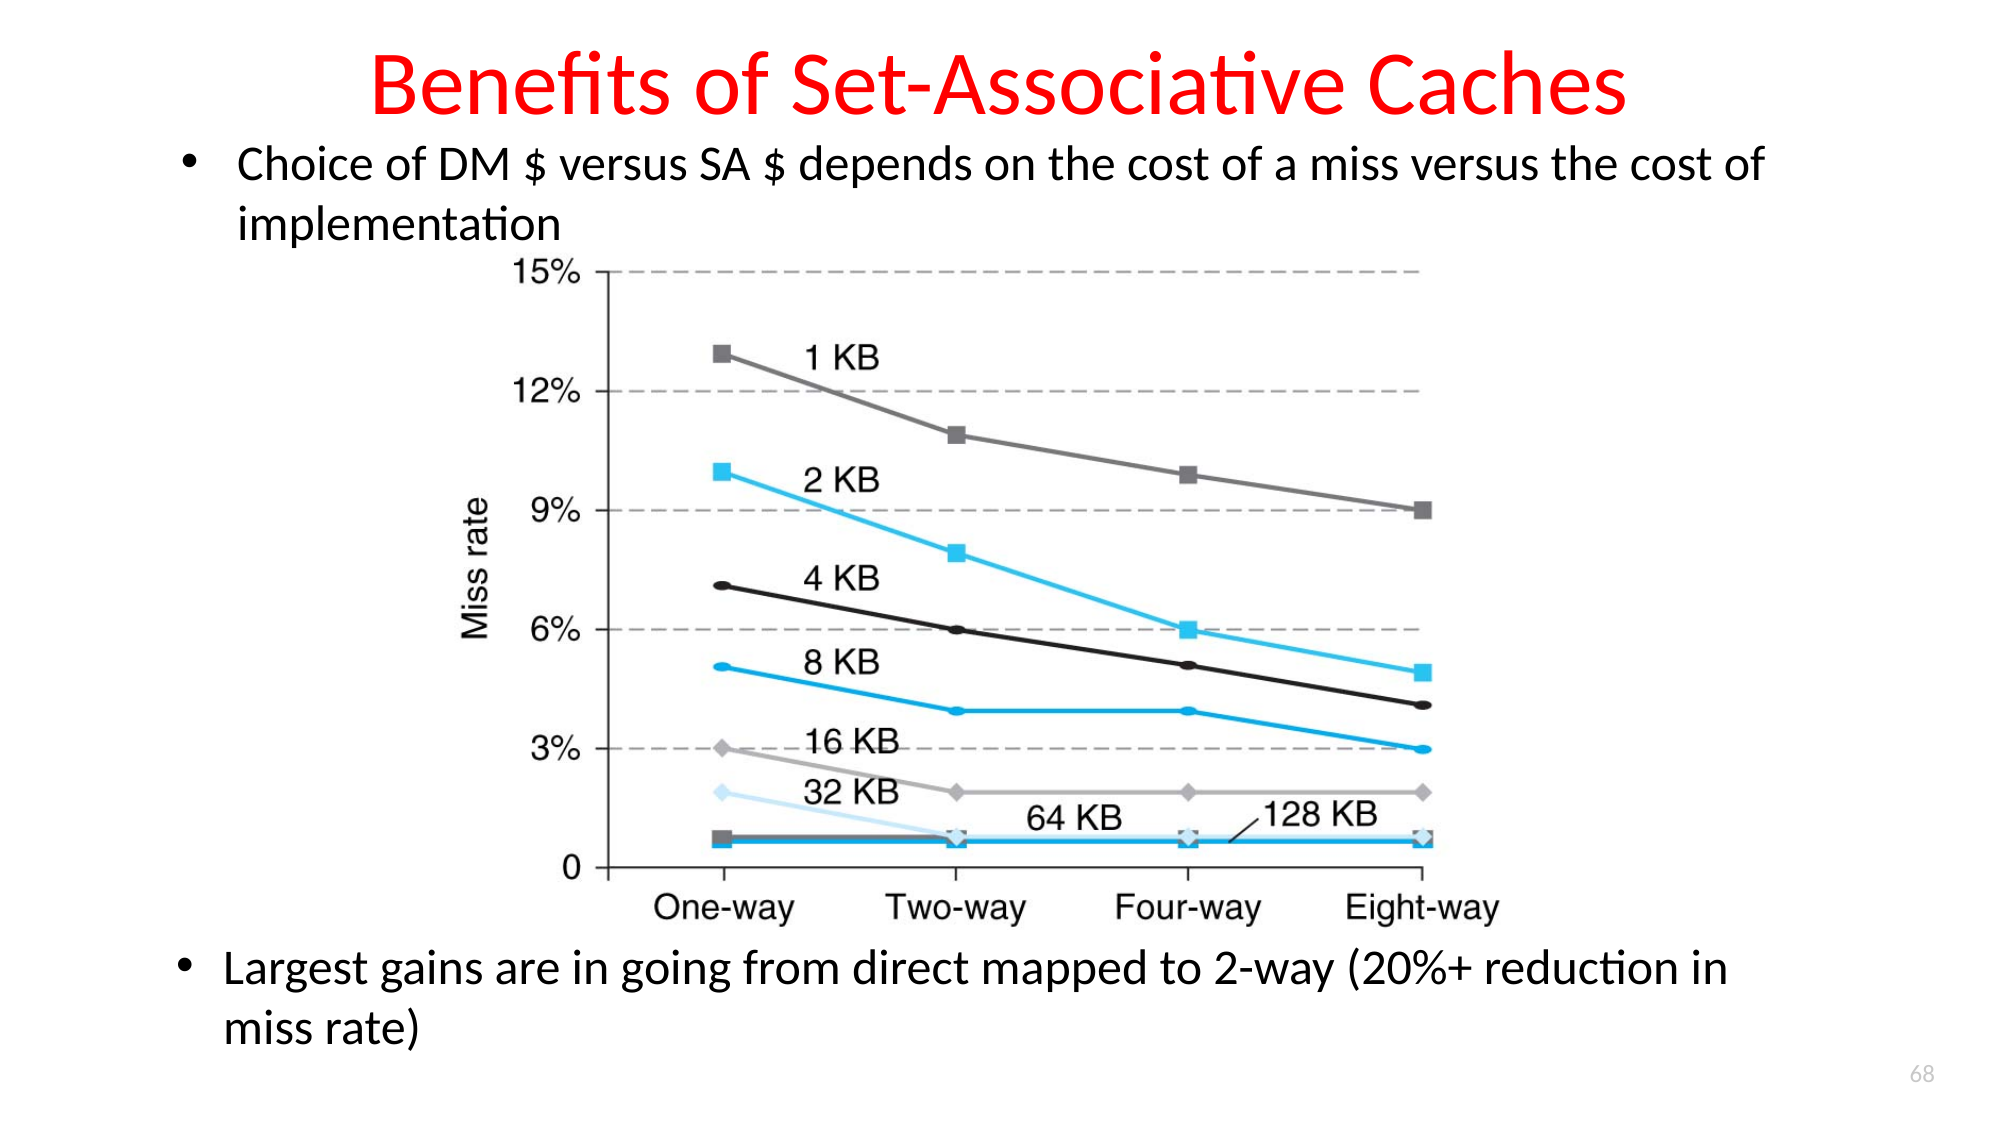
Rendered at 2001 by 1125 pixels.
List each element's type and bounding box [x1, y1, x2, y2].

picture [446, 244, 1511, 981]
text_box [165, 929, 1837, 1103]
list [165, 122, 1869, 866]
title [324, 0, 1675, 122]
slide_number [1483, 1042, 1950, 1103]
